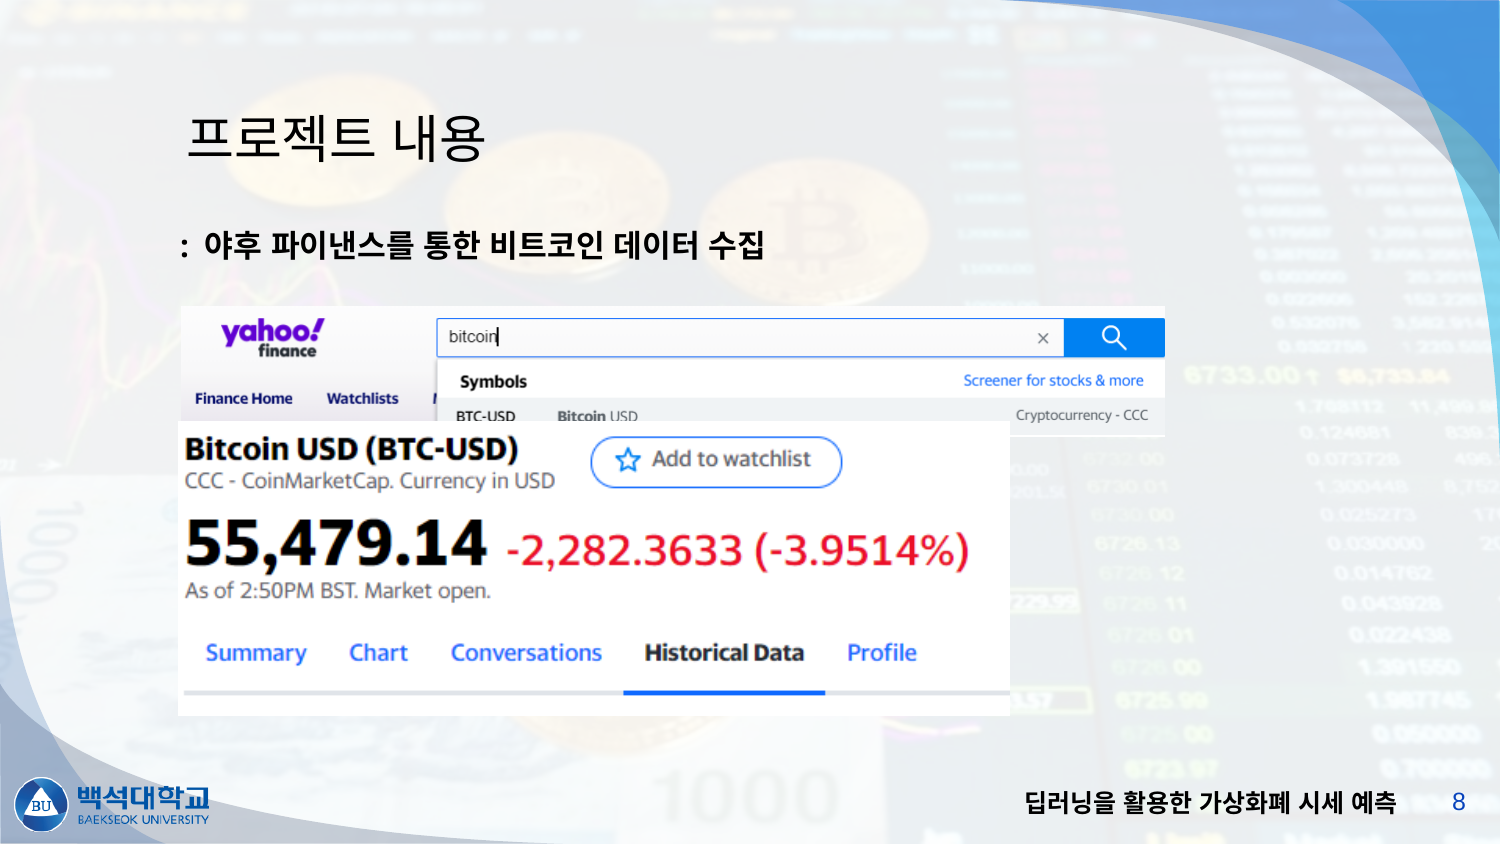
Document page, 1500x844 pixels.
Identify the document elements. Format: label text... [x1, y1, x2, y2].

picture [177, 305, 1165, 717]
text_box : 야후 파이낸스를 통한 비트코인 데이터 수집 [146, 210, 1130, 289]
text_box 딥러닝을 활용한 가상화폐 시세 예측 [1009, 742, 1488, 833]
text_box 프로젝트 내용 [171, 77, 1232, 185]
picture [13, 776, 210, 832]
